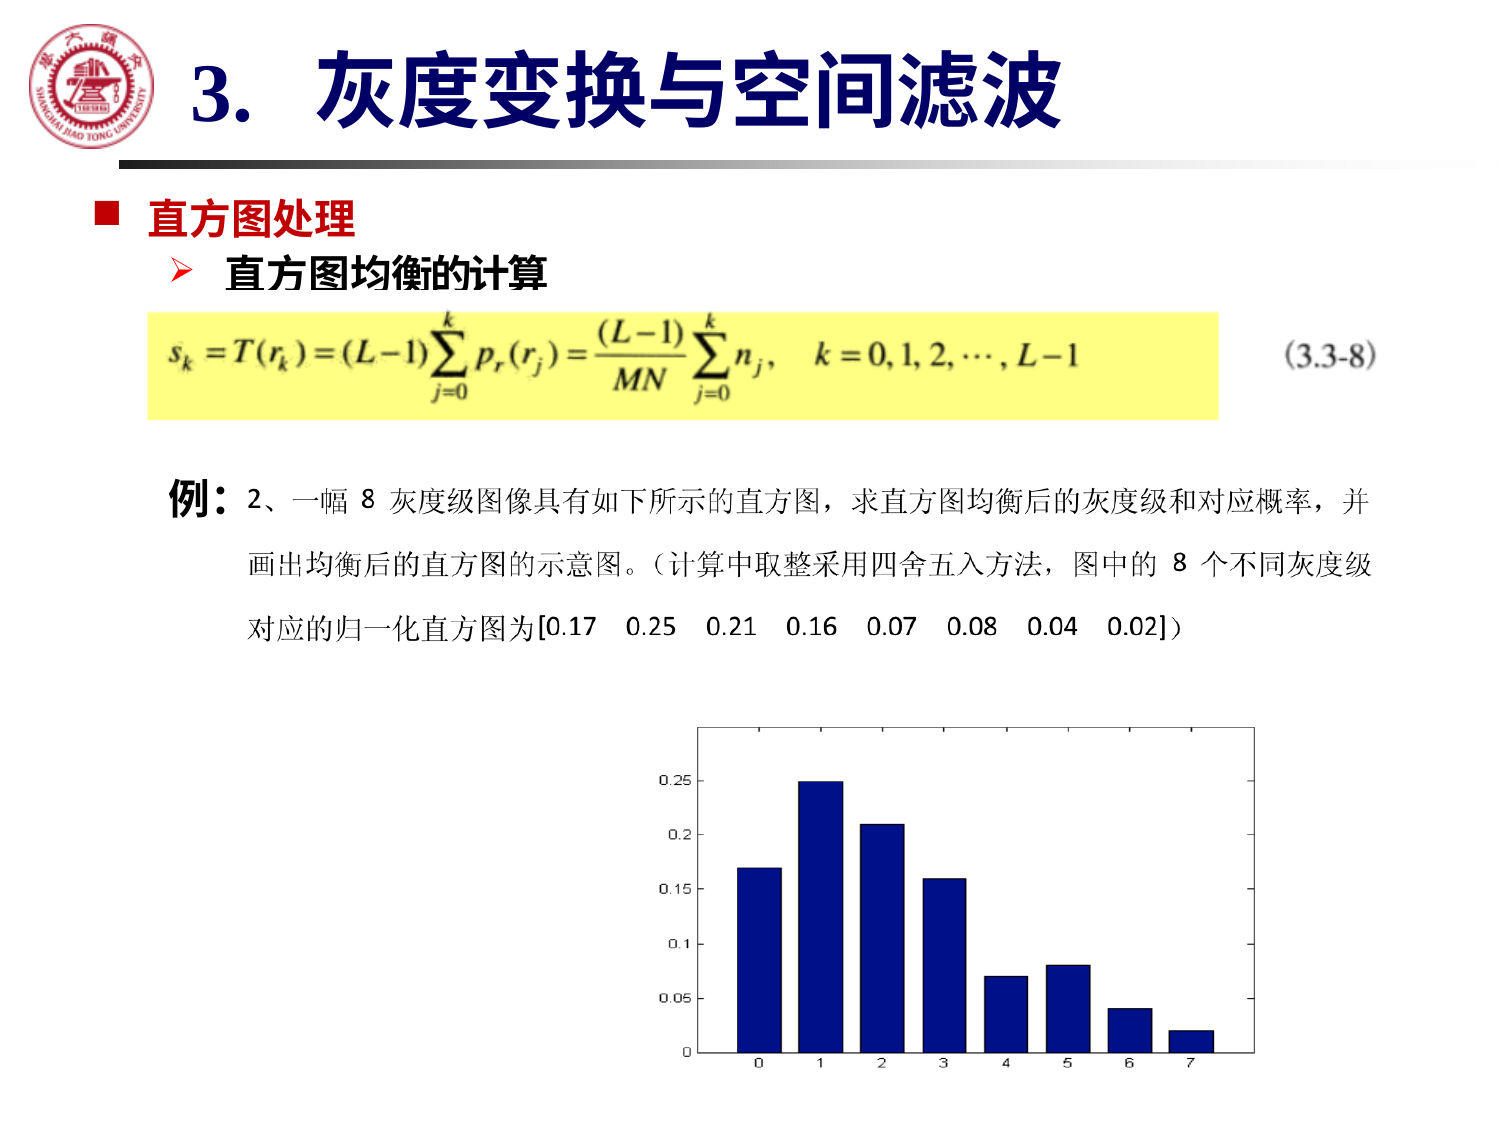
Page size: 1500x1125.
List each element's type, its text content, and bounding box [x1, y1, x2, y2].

text_box 直方图处理 直方图均衡的计算 例： [76, 160, 1341, 586]
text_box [119, 30, 1500, 169]
picture [29, 24, 154, 149]
picture [226, 475, 1434, 1095]
picture [129, 290, 1385, 434]
